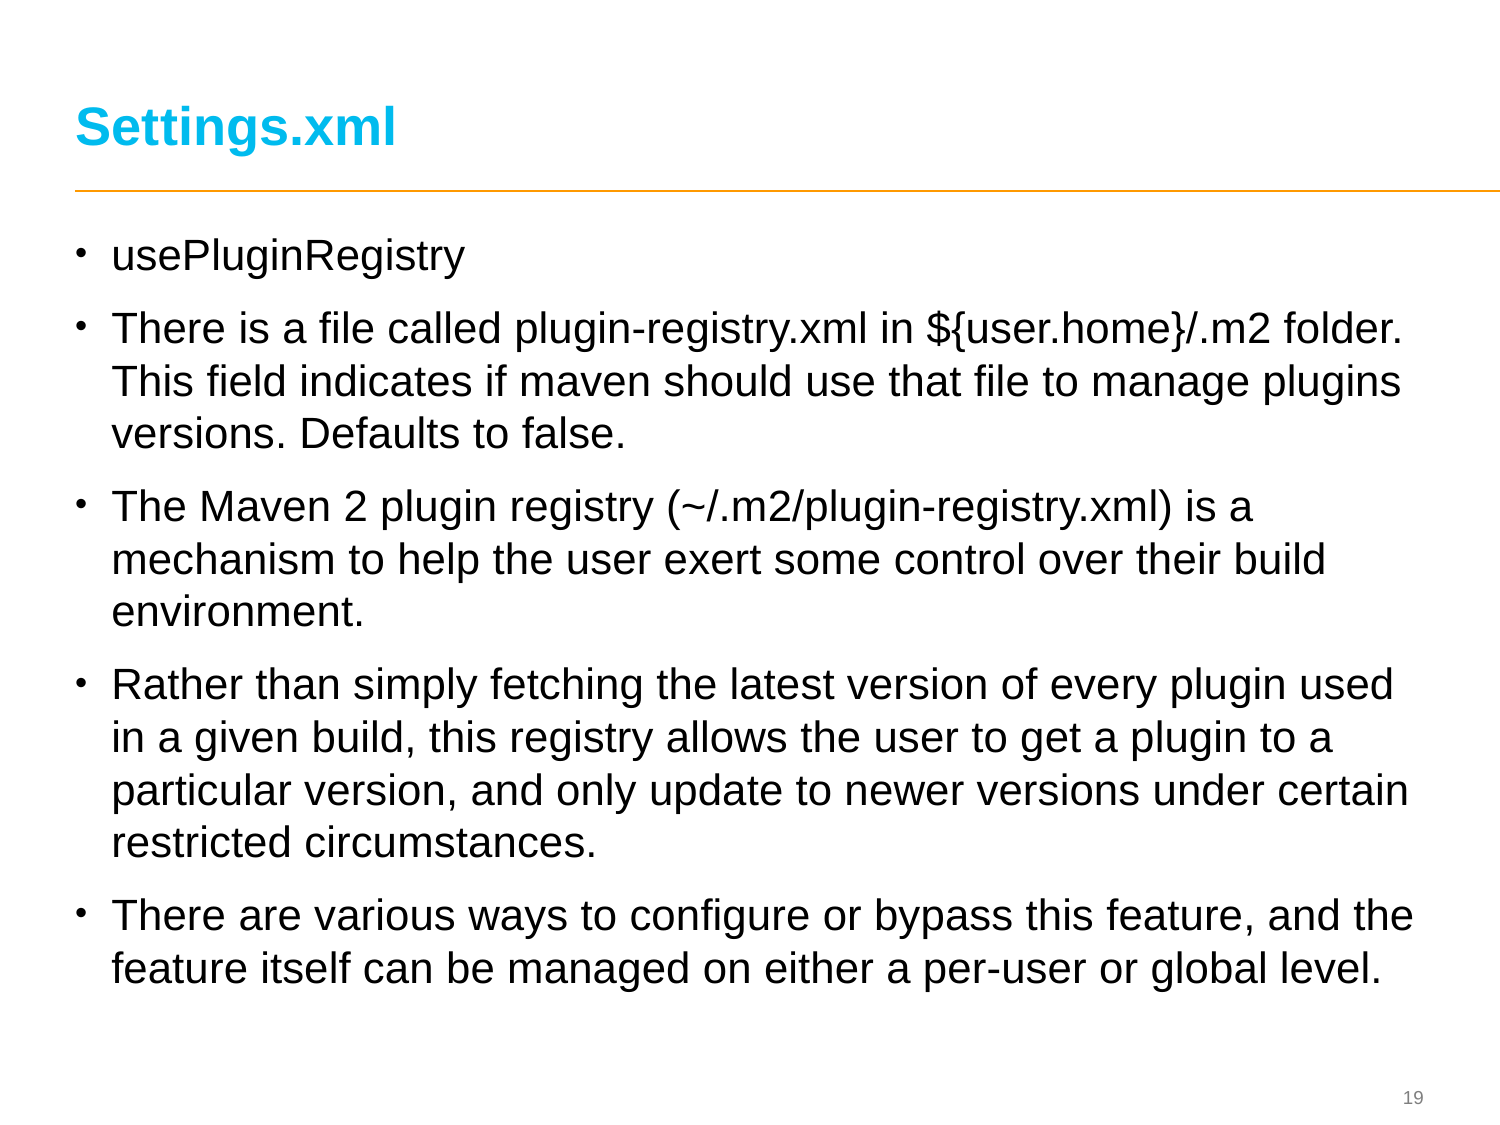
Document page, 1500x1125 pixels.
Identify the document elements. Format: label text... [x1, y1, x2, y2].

list usePluginRegistry There is a file called plugin-registry.xml in ${user.home}/.m2 folder. This field indicates if maven should use that file to manage plugins versions. Defaults to false. The Maven 2 plugin registry (~/.m2/plugin-registry.xml) is a mechanism to help the user exert some control over their build environment. Rather than simply fetching the latest version of every plugin used in a given build, this registry allows the user to get a plugin to a particular version, and only update to newer versions under certain restricted circumstances. There are various ways to configure or bypass this feature, and the feature itself can be managed on either a per-user or global level. [75, 226, 1425, 1018]
title Settings.xml [75, 27, 1422, 157]
